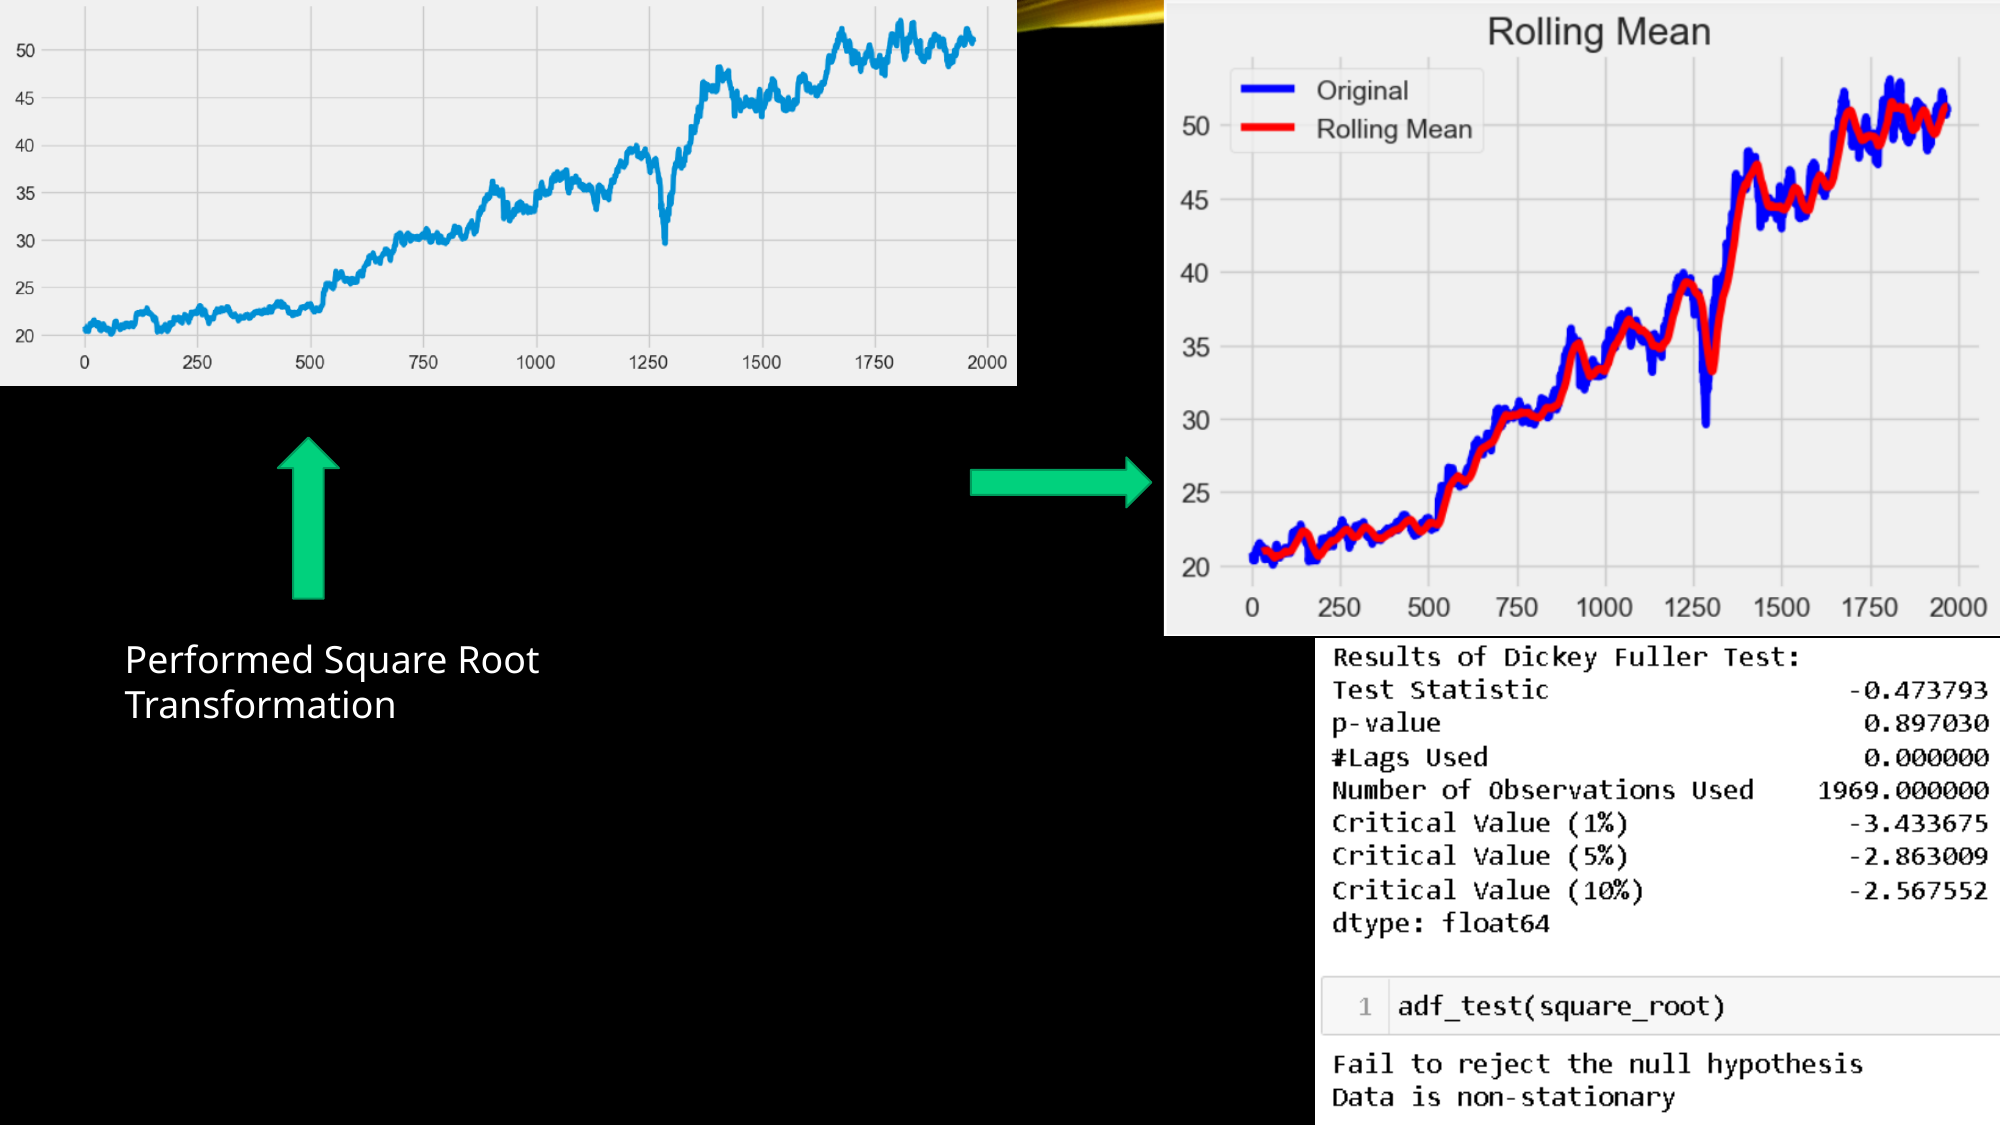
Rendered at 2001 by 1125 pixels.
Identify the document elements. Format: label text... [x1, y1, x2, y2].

picture [0, 0, 2000, 636]
text_box [276, 436, 340, 600]
text_box [969, 456, 1153, 509]
picture [1315, 638, 2000, 1125]
text_box Performed Square Root Transformation [109, 628, 681, 734]
